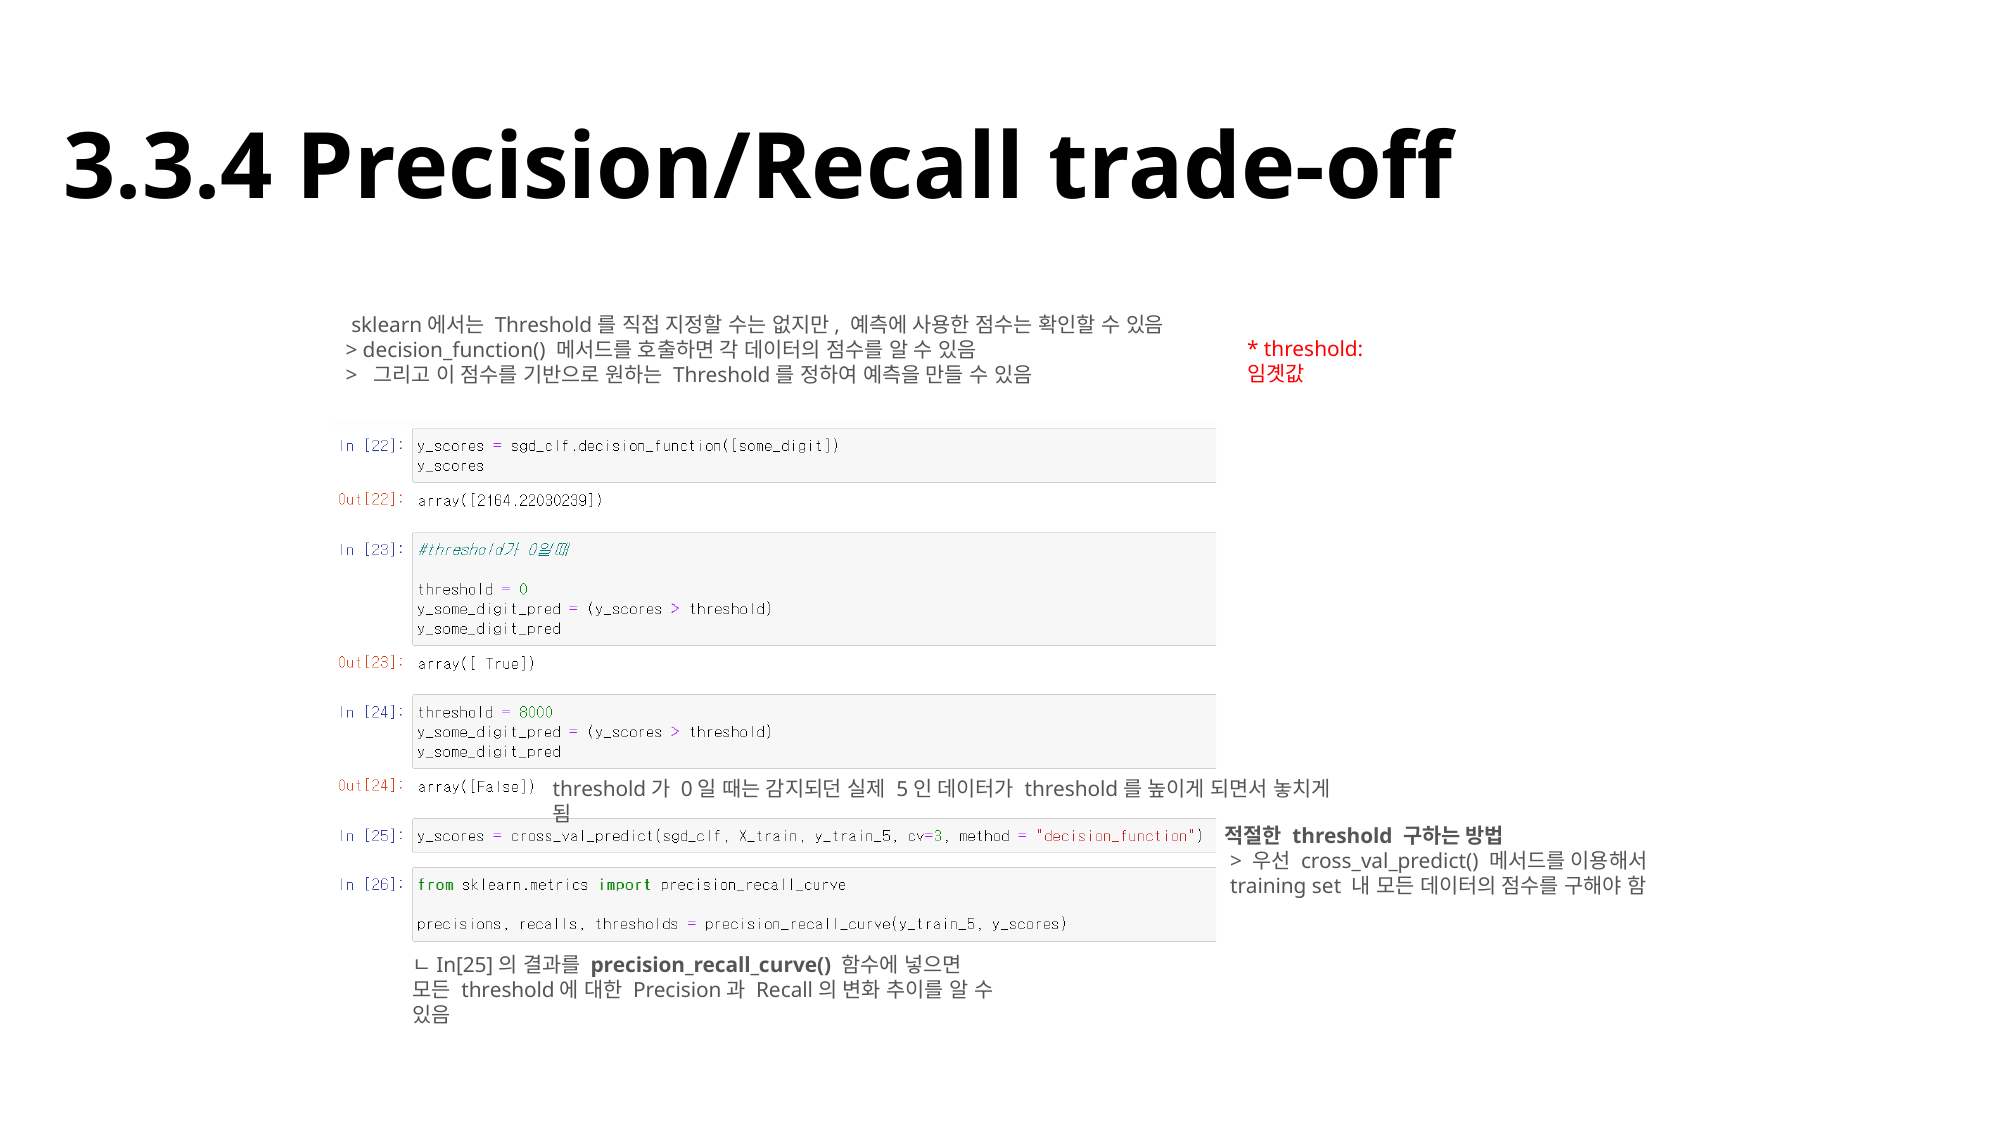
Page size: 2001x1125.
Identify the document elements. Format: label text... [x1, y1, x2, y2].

title 3.3.4 Precision/Recall trade-off [48, 59, 1952, 278]
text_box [330, 304, 1670, 1011]
